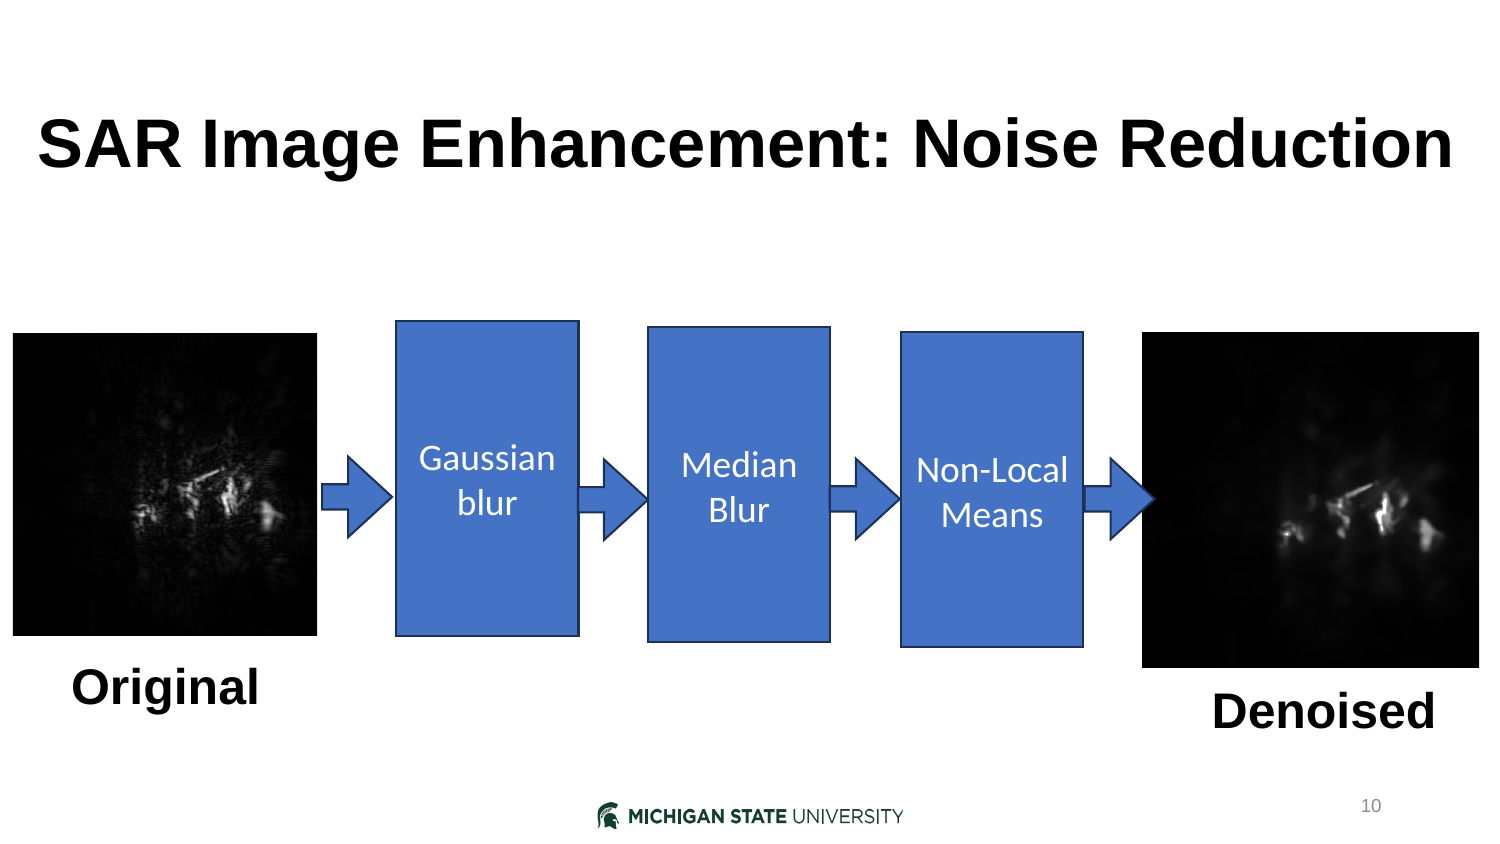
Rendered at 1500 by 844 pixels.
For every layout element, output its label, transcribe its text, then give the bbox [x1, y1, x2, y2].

text_box [576, 457, 650, 543]
text_box Original [0, 647, 363, 722]
text_box [321, 454, 394, 540]
text_box Non-Local Means [900, 331, 1084, 648]
text_box SAR Image Enhancement: Noise Reduction [26, 63, 1500, 227]
text_box Denoised [1123, 671, 1500, 746]
text_box [828, 456, 902, 542]
picture [12, 333, 318, 636]
text_box Median Blur [647, 326, 831, 643]
slide_number 10 [1059, 782, 1397, 827]
picture [1141, 332, 1480, 668]
text_box Gaussian blur [395, 320, 580, 637]
text_box [1083, 456, 1141, 542]
